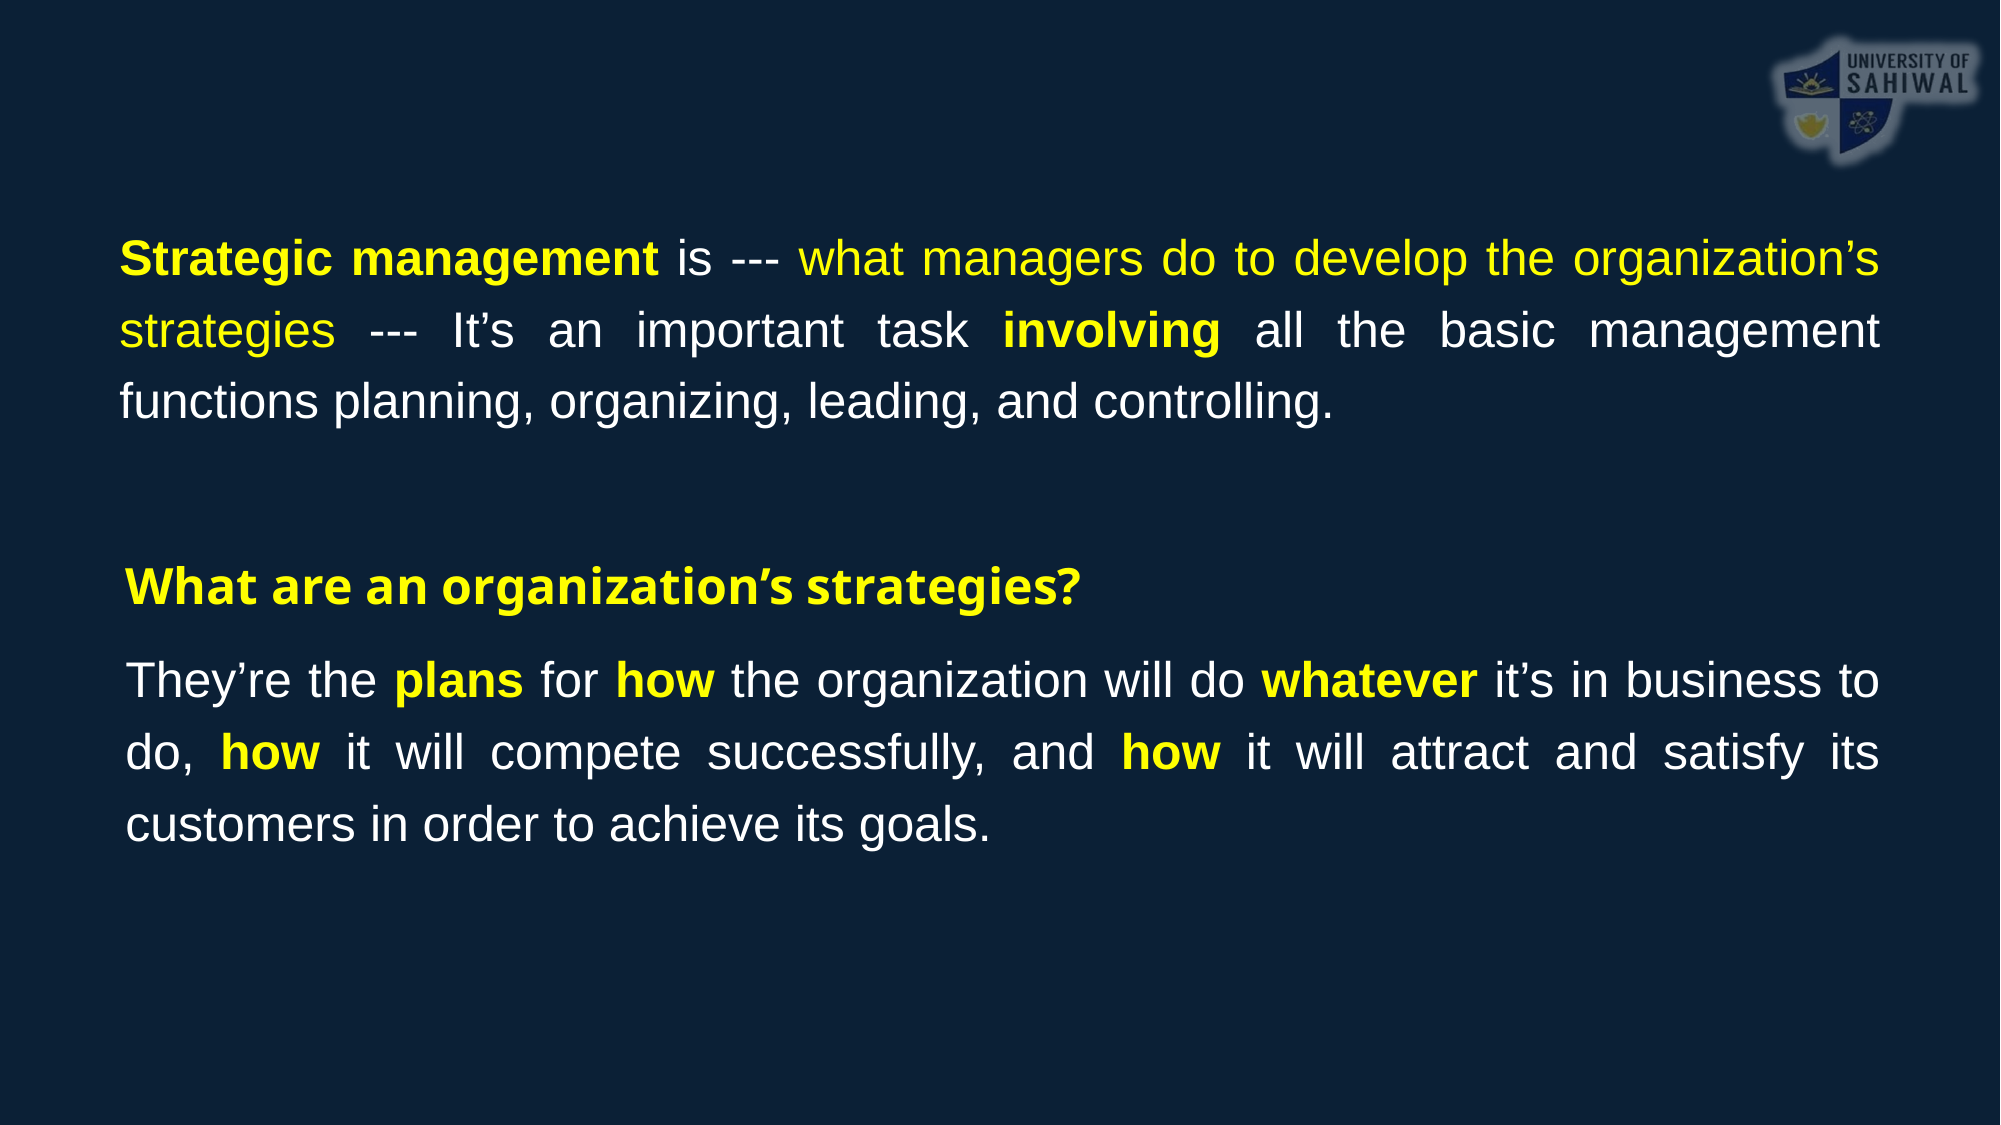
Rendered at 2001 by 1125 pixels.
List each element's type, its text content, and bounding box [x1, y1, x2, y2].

picture [1747, 0, 2000, 208]
list Strategic management is --- what managers do to develop the organization’s strategies --- It’s an important task involving all the basic management functions planning, organizing, leading, and controlling. What are an organization’s strategies? They’re the plans for how the organization will do whatever it’s in business to do, how it will compete successfully, and how it will attract and satisfy its customers in order to achieve its goals. [104, 124, 1896, 1001]
